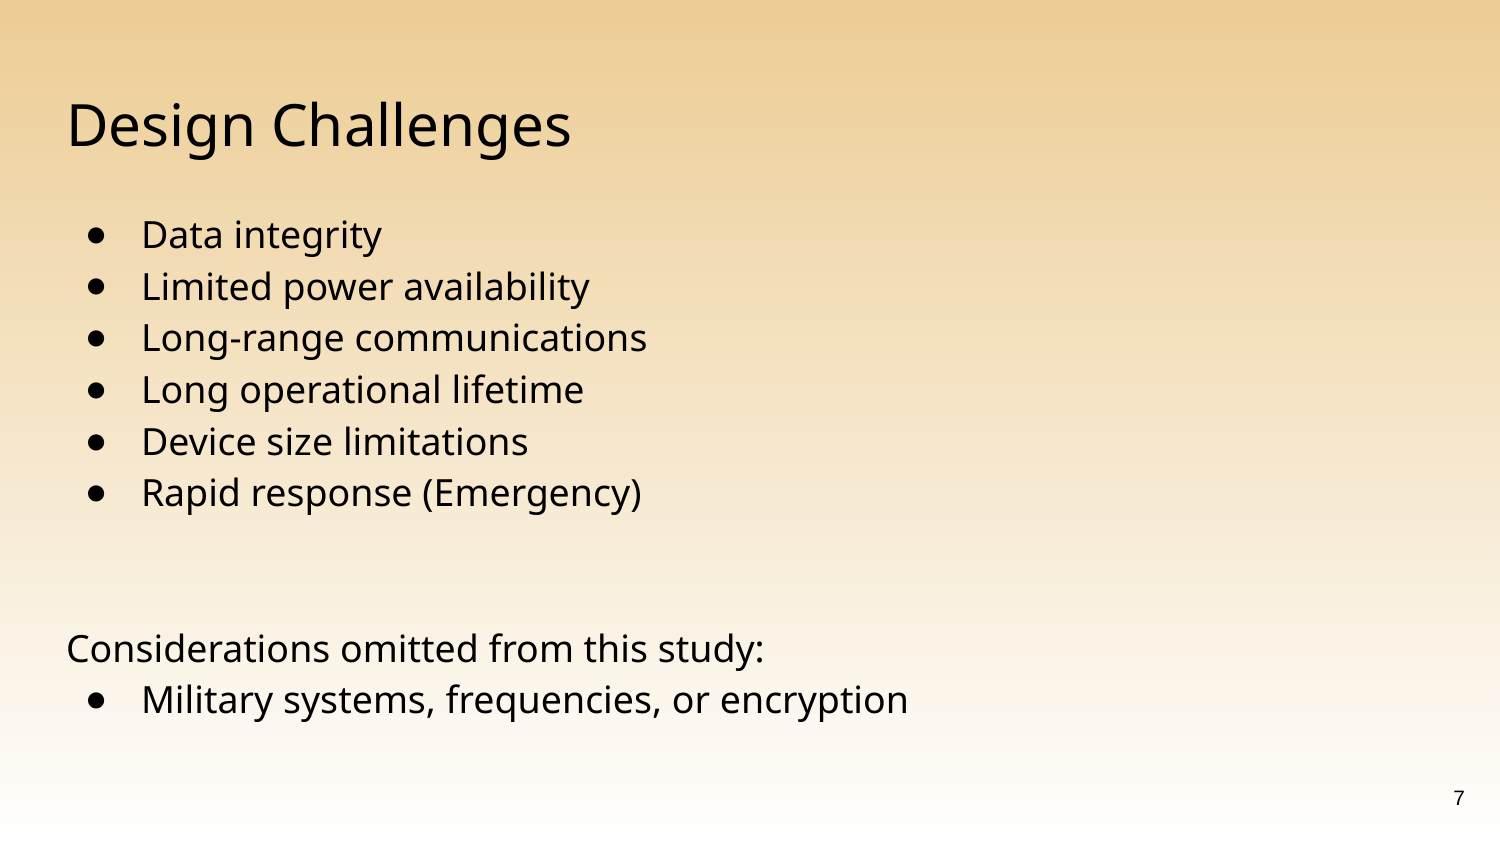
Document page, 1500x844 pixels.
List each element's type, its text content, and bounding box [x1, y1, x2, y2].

slide_number ‹#› [1389, 764, 1480, 830]
list Data integrity Limited power availability Long-range communications Long operational lifetime Device size limitations Rapid response (Emergency) Considerations omitted from this study: Military systems, frequencies, or encryption [51, 189, 1449, 750]
title Design Challenges [51, 72, 1449, 167]
